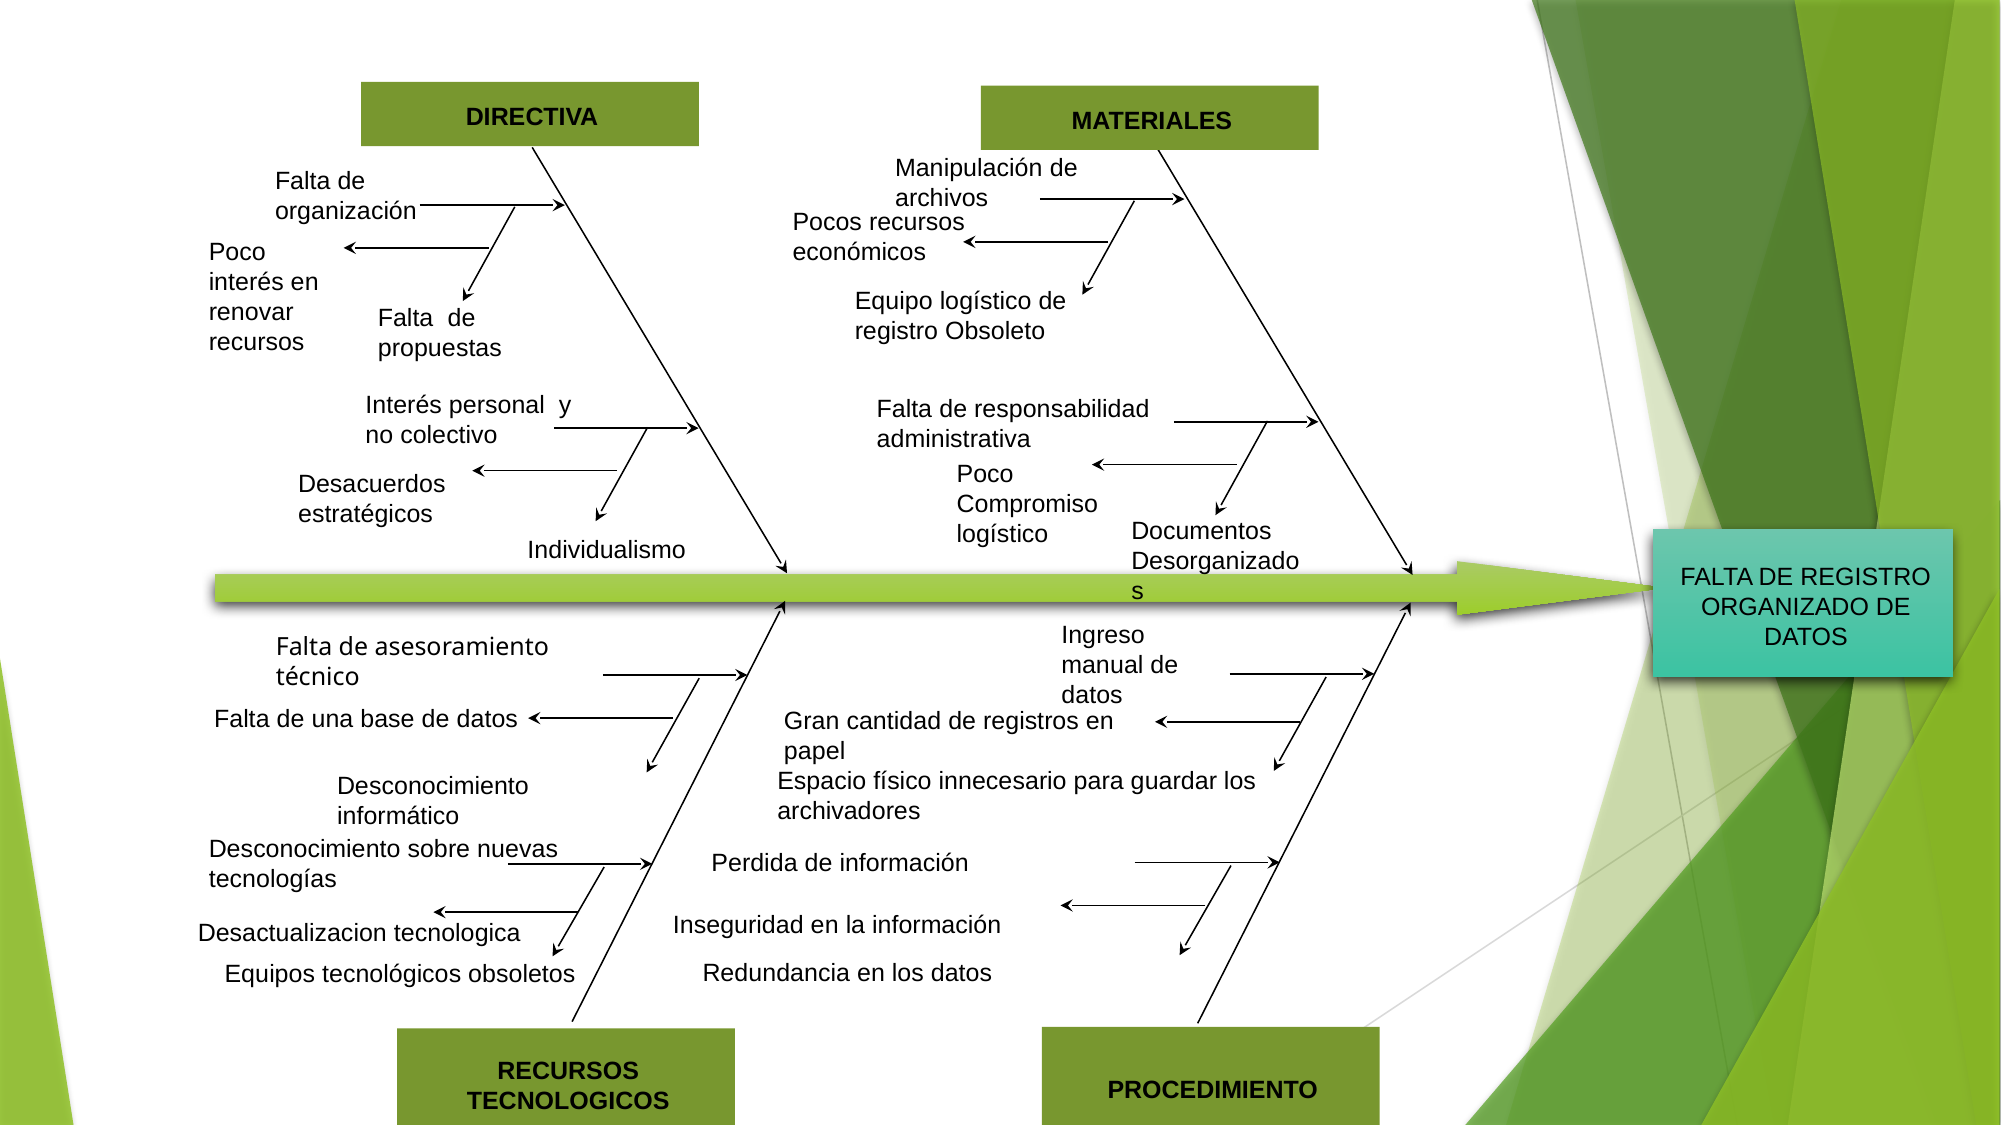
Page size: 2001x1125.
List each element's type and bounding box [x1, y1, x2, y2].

text_box [192, 57, 2000, 1125]
